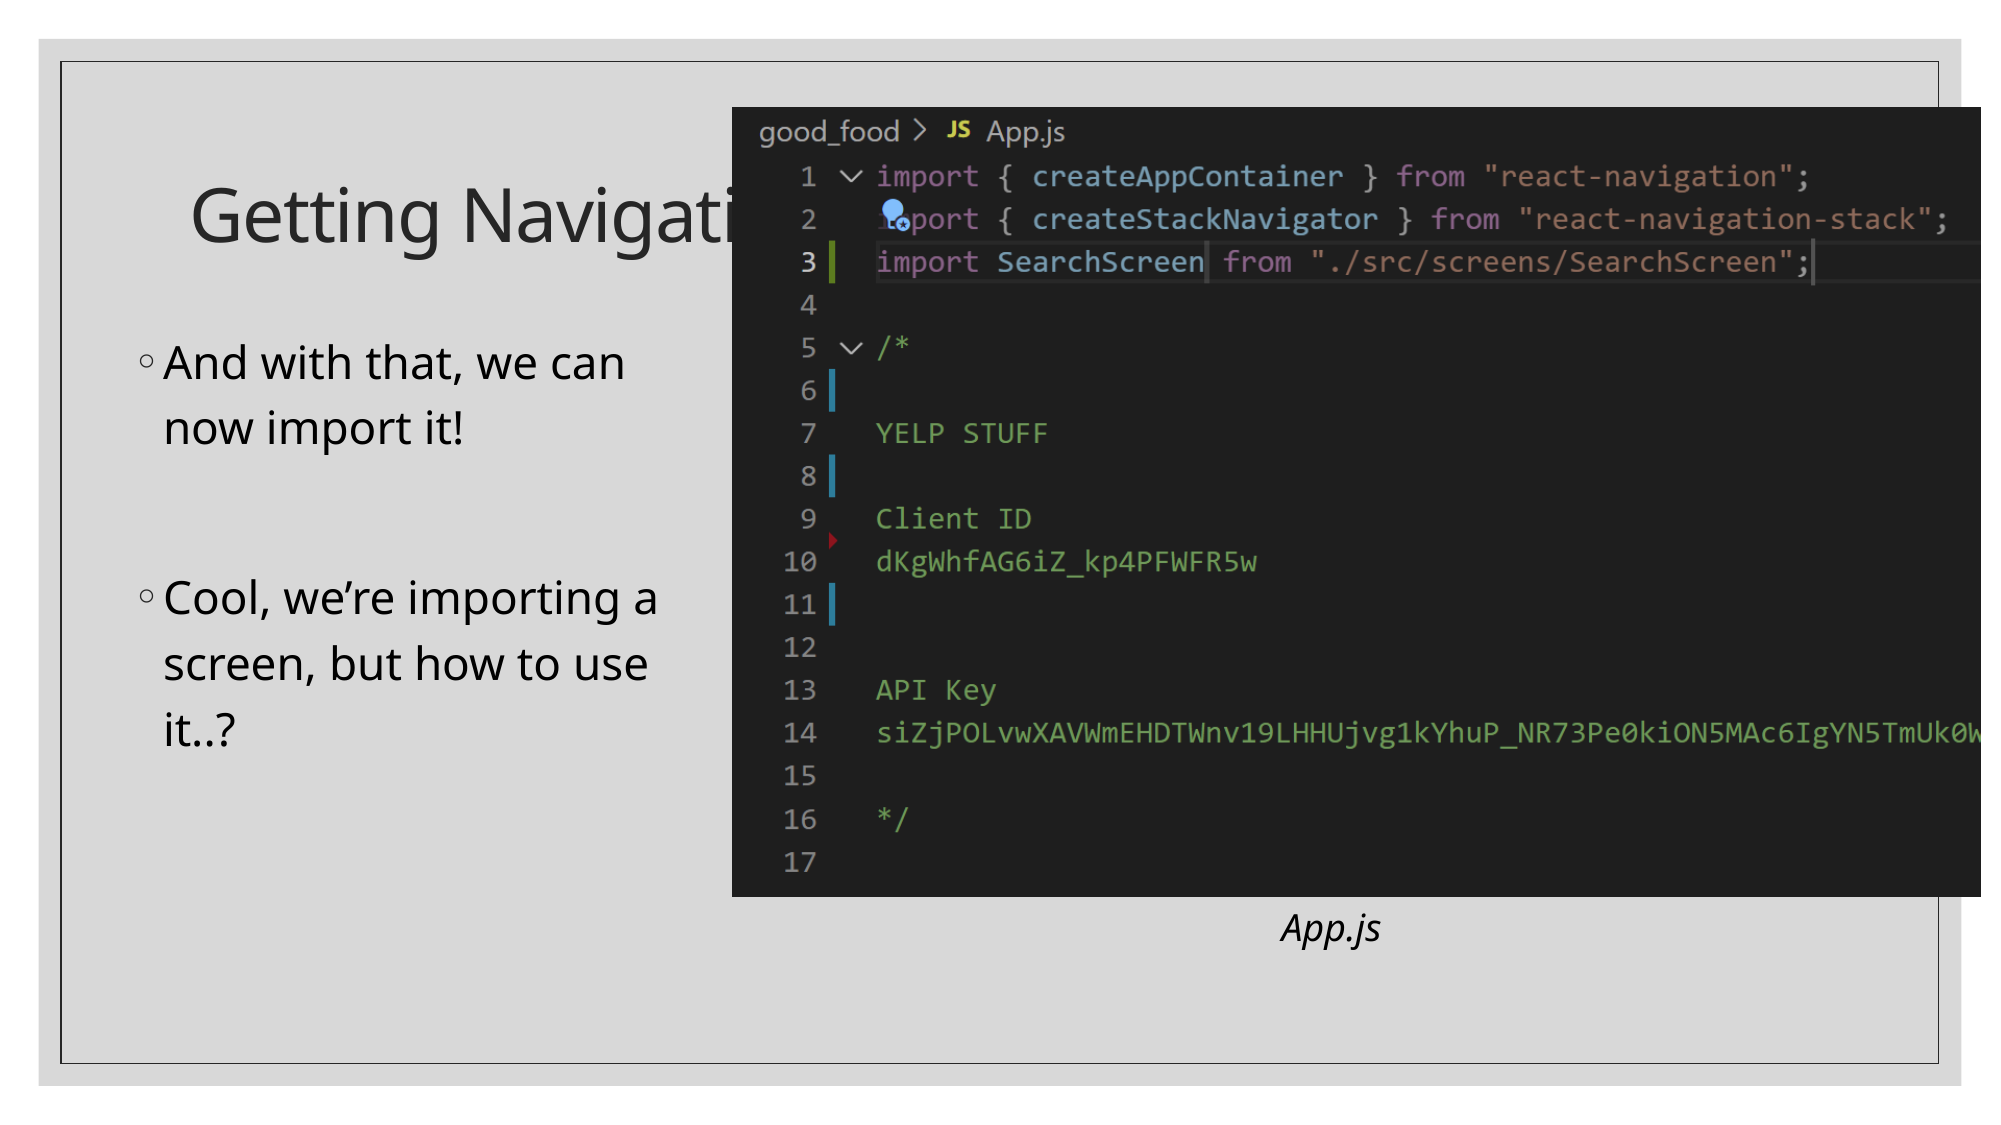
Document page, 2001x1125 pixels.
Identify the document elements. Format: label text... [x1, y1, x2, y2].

list And with that, we can now import it! Cool, we’re importing a screen, but how to use it..? [118, 314, 733, 1053]
title Getting Navigation Set Up. [174, 105, 731, 314]
text_box App.js [1266, 905, 1622, 957]
picture [732, 107, 1981, 897]
